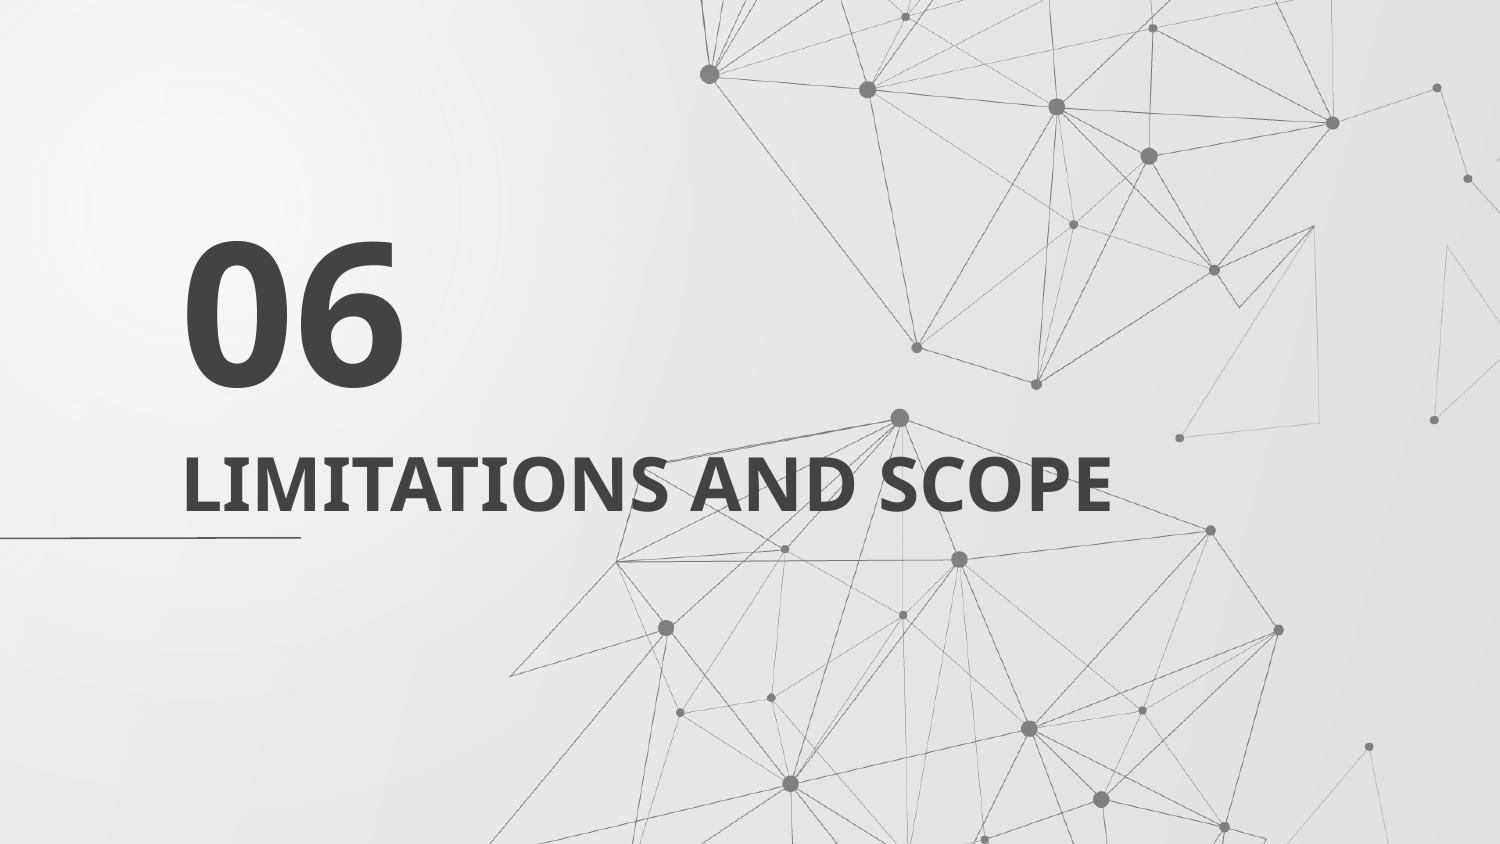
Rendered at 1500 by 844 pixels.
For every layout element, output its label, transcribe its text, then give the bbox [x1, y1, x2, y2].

picture [0, 0, 1500, 844]
title LIMITATIONS AND SCOPE [165, 316, 1270, 632]
title 06 [165, 245, 689, 369]
